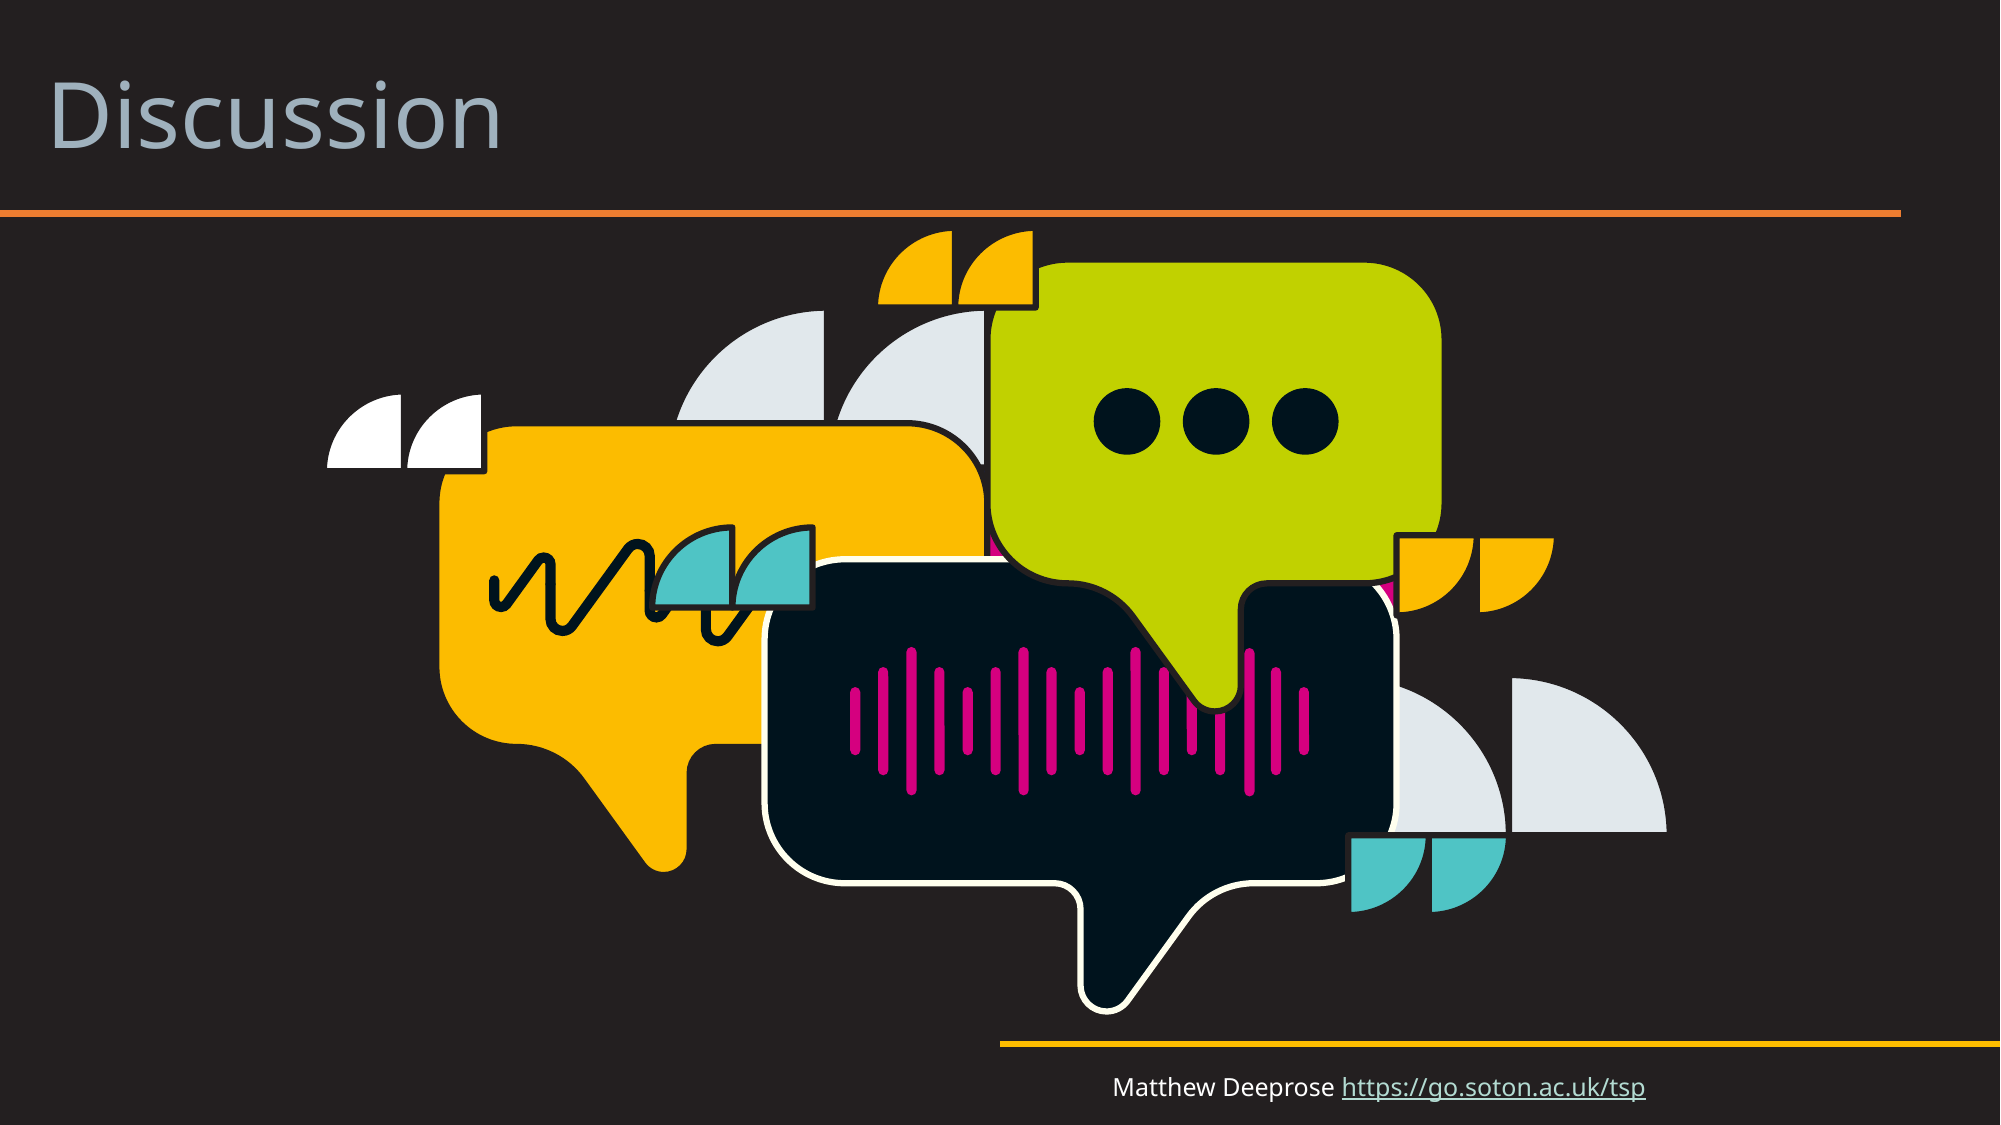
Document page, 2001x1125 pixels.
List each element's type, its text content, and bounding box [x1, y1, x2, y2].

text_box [323, 227, 1670, 1012]
title Discussion [31, 24, 1963, 214]
footer Matthew Deeprose https://go.soton.ac.uk/tsp [1097, 1055, 1803, 1117]
